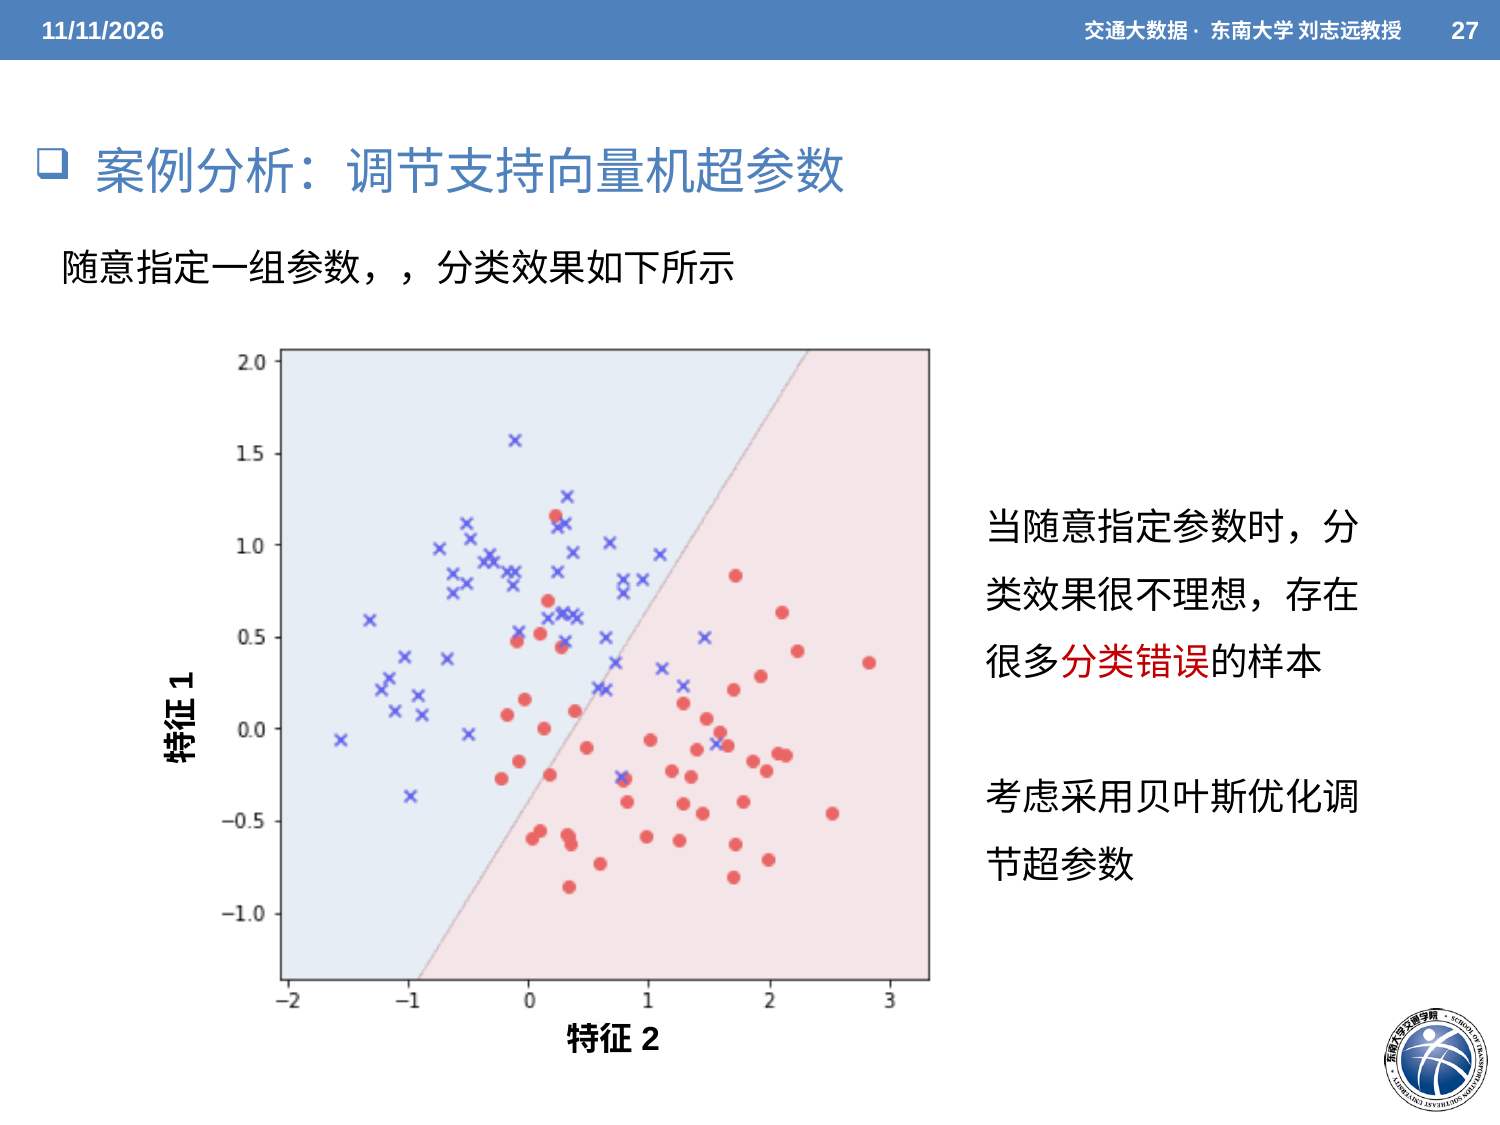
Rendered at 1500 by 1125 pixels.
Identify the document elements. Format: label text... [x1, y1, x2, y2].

picture [216, 339, 945, 1024]
picture [1384, 1008, 1489, 1112]
text_box 案例分析：调节支持向量机超参数 [18, 101, 1215, 209]
footer 交通大数据· 东南大学 刘志远教授 [624, 2, 1418, 58]
text_box 特征1 [151, 651, 207, 780]
text_box 特征2 [552, 1032, 681, 1065]
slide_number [26, 2, 502, 58]
slide_number 27 [1436, 2, 1500, 58]
text_box 当随意指定参数时，分类效果很不理想，存在很多分类错误的样本 考虑采用贝叶斯优化调节超参数 [970, 473, 1405, 893]
